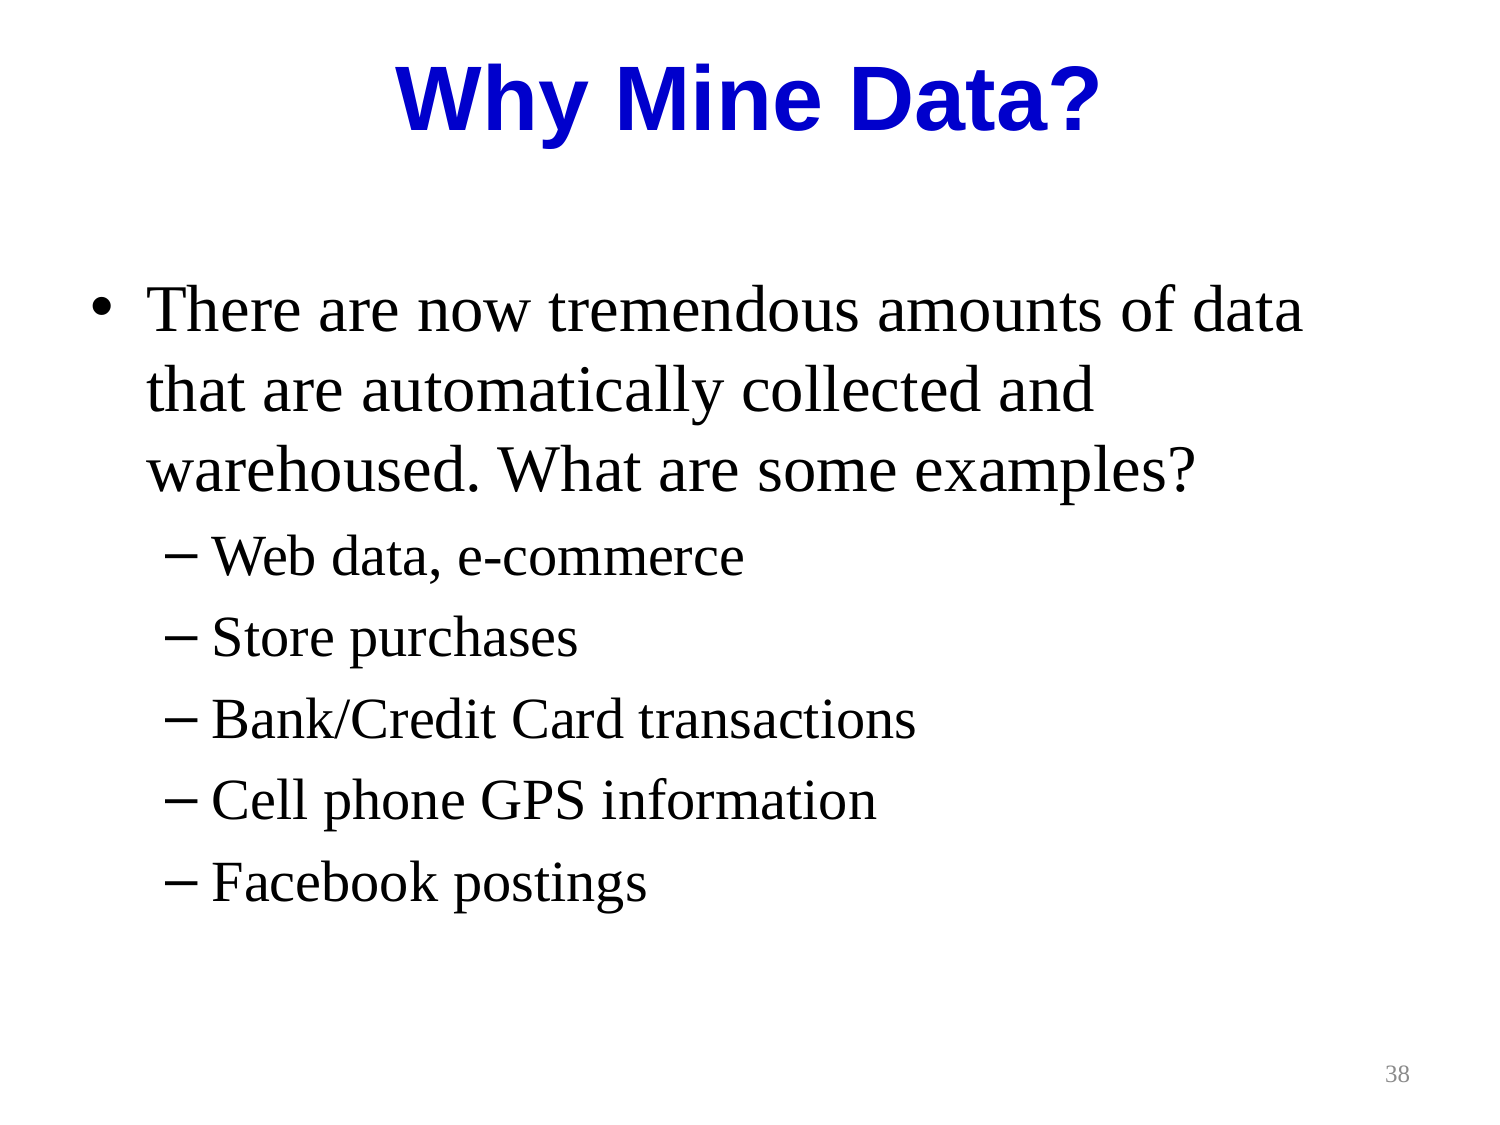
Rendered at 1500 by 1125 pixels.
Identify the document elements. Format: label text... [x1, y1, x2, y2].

list There are now tremendous amounts of data that are automatically collected and warehoused. What are some examples? Web data, e-commerce Store purchases Bank/Credit Card transactions Cell phone GPS information Facebook postings [75, 257, 1425, 1000]
slide_number 38 [1074, 1042, 1425, 1103]
title Why Mine Data? [75, 0, 1425, 188]
